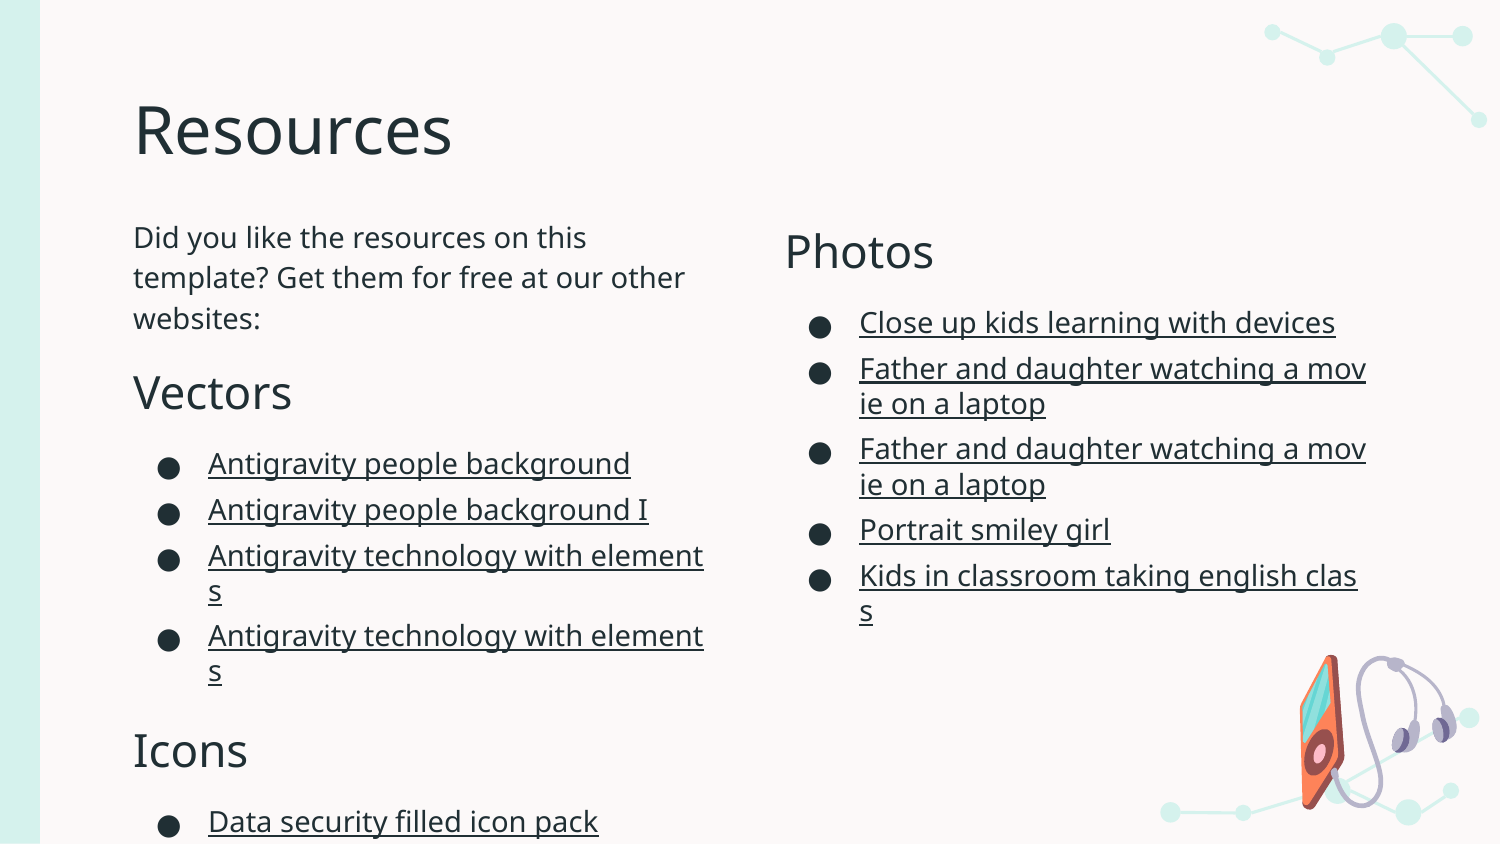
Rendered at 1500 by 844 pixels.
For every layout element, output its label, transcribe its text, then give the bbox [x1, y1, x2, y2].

list Photos Close up kids learning with devices Father and daughter watching a movie on a laptop Father and daughter watching a movie on a laptop Portrait smiley girl Kids in classroom taking english class [769, 199, 1383, 760]
list Did you like the resources on this template? Get them for free at our other websites: Vectors Antigravity people background Antigravity people background I Antigravity technology with elements Antigravity technology with elements Icons Data security filled icon pack [118, 199, 732, 760]
title Resources [118, 72, 1382, 167]
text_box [1267, 626, 1467, 828]
